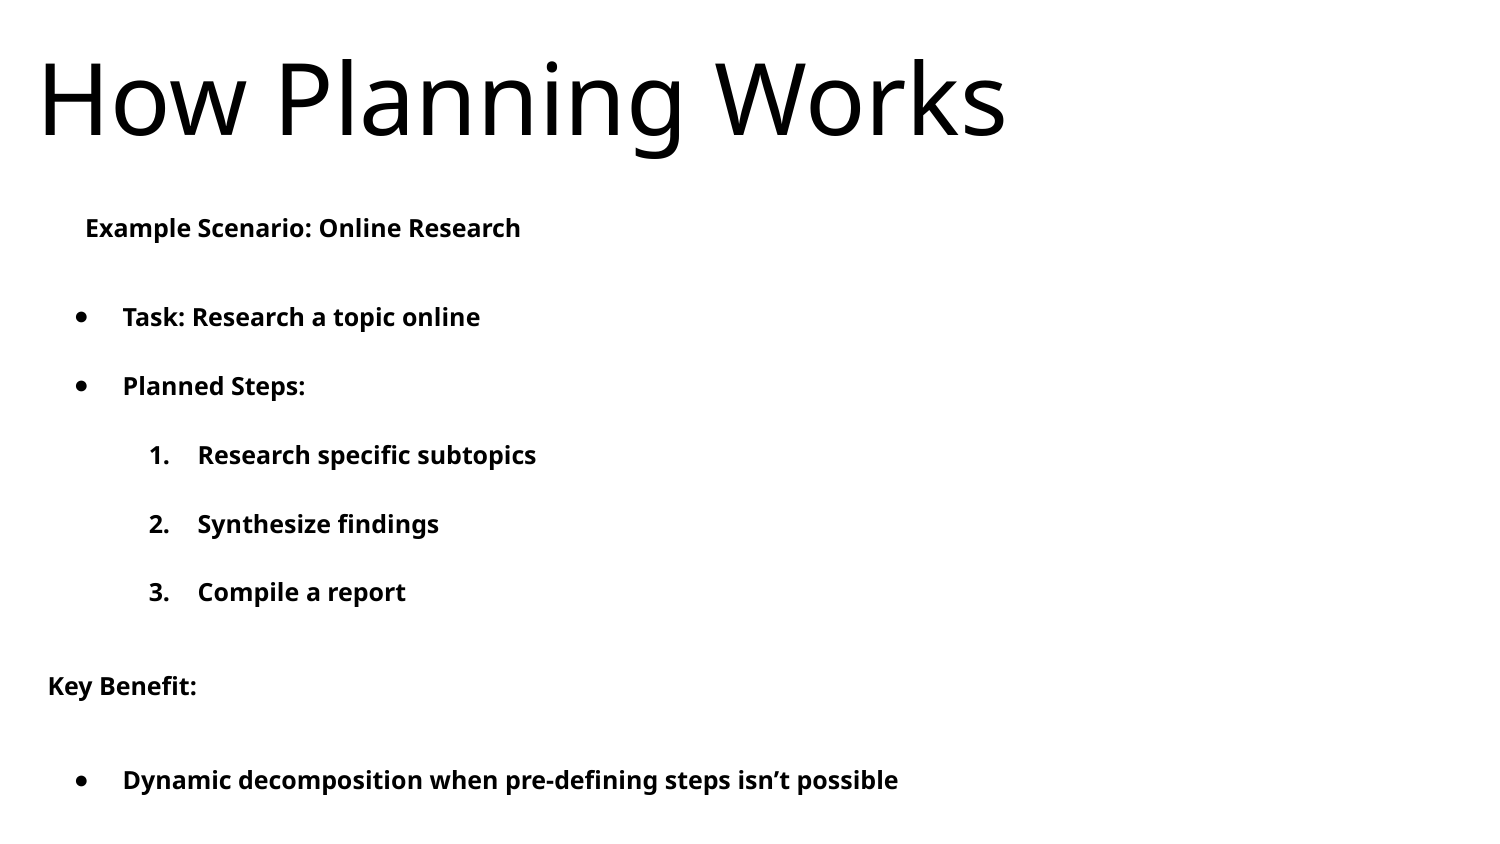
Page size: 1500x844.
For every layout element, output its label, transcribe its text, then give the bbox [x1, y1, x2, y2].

text_box How Planning Works [21, 20, 1479, 291]
text_box Example Scenario: Online Research Task: Research a topic online Planned Steps: Research specific subtopics Synthesize findings Compile a report Key Benefit: Dynamic decomposition when pre-defining steps isn’t possible [32, 197, 1500, 844]
